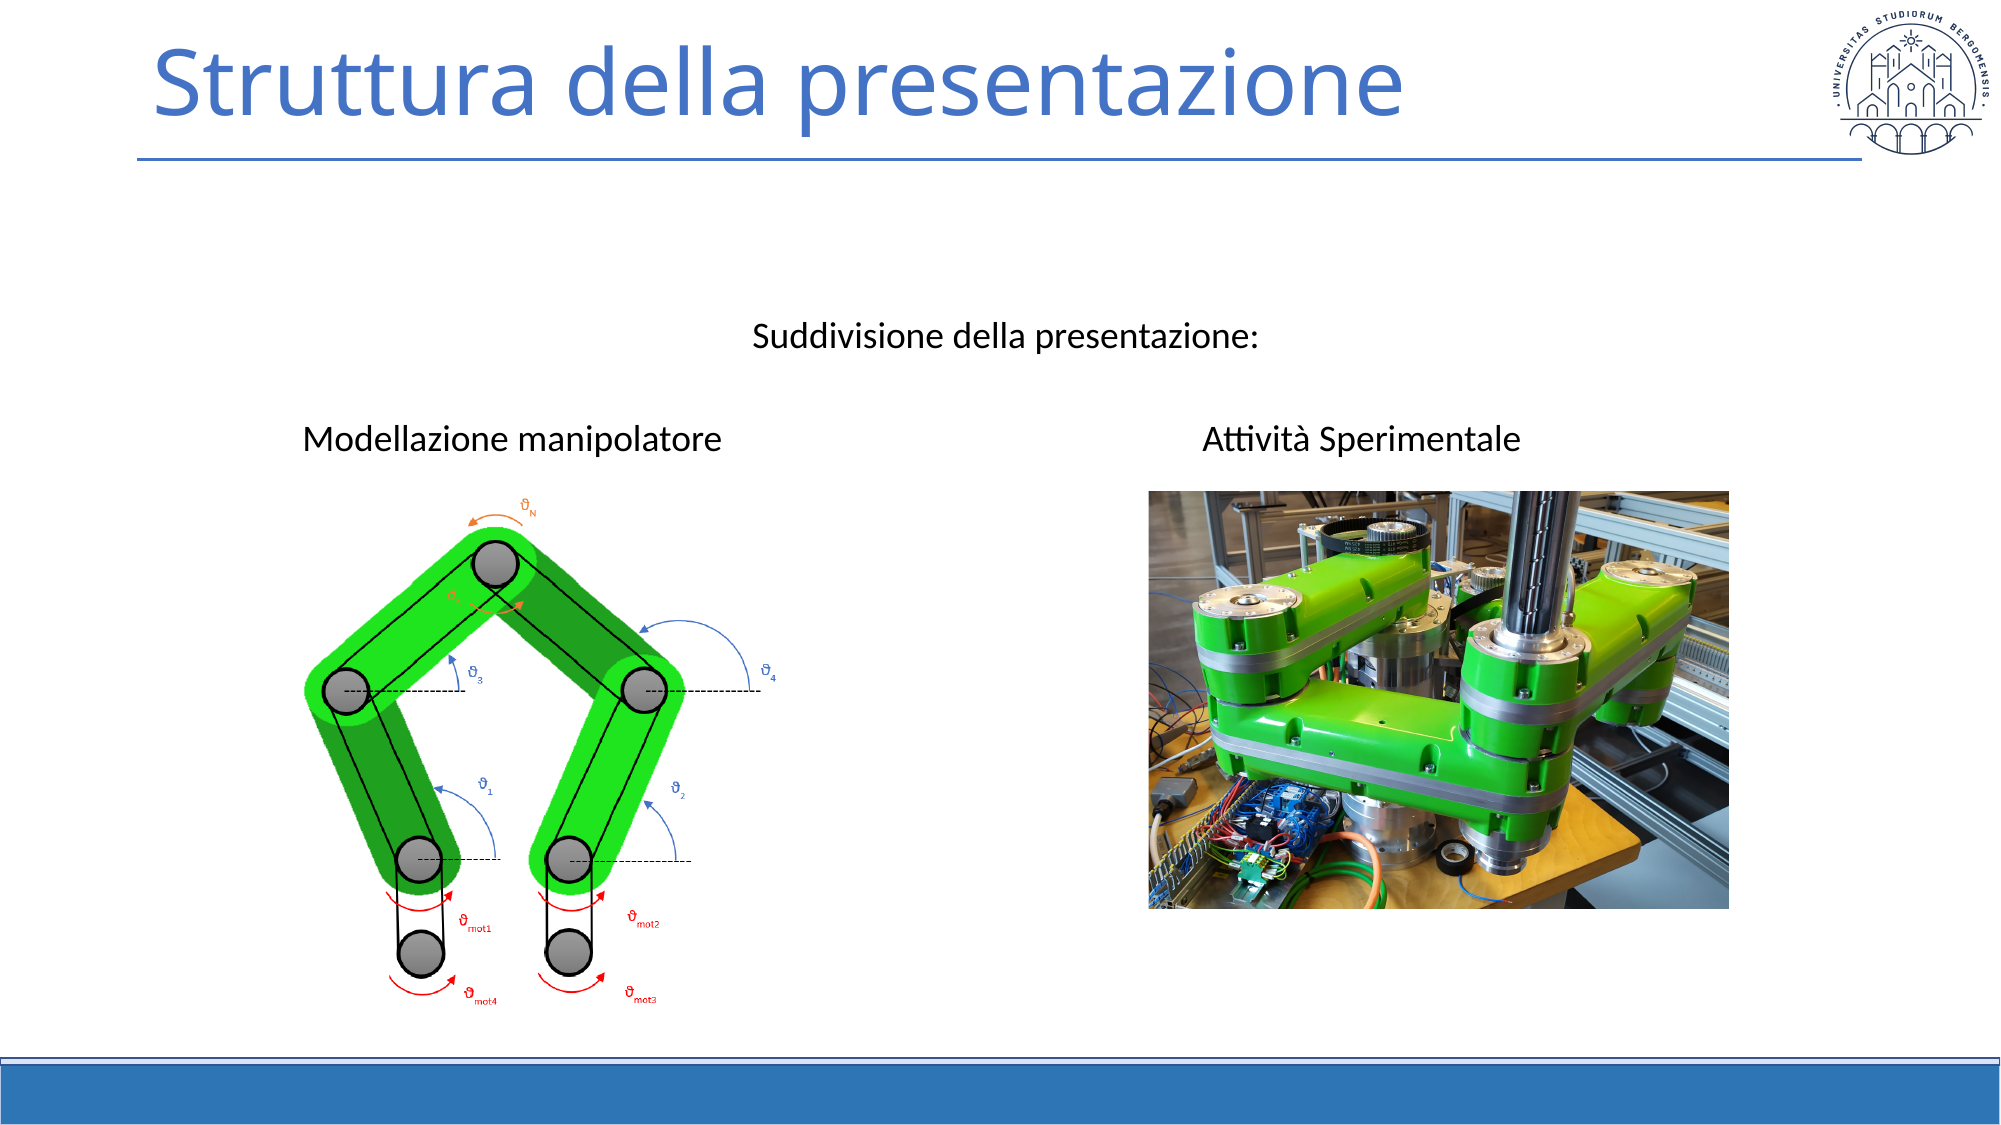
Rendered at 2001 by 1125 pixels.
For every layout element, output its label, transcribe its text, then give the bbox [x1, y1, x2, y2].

title Struttura della presentazione [137, 22, 1863, 149]
list Suddivisione della presentazione: Modellazione manipolatore Attività Sperimentale [137, 305, 1863, 1019]
picture [1148, 491, 1729, 909]
picture [1833, 11, 1989, 155]
slide_number 3 [1538, 1065, 1989, 1125]
picture [286, 491, 788, 1019]
